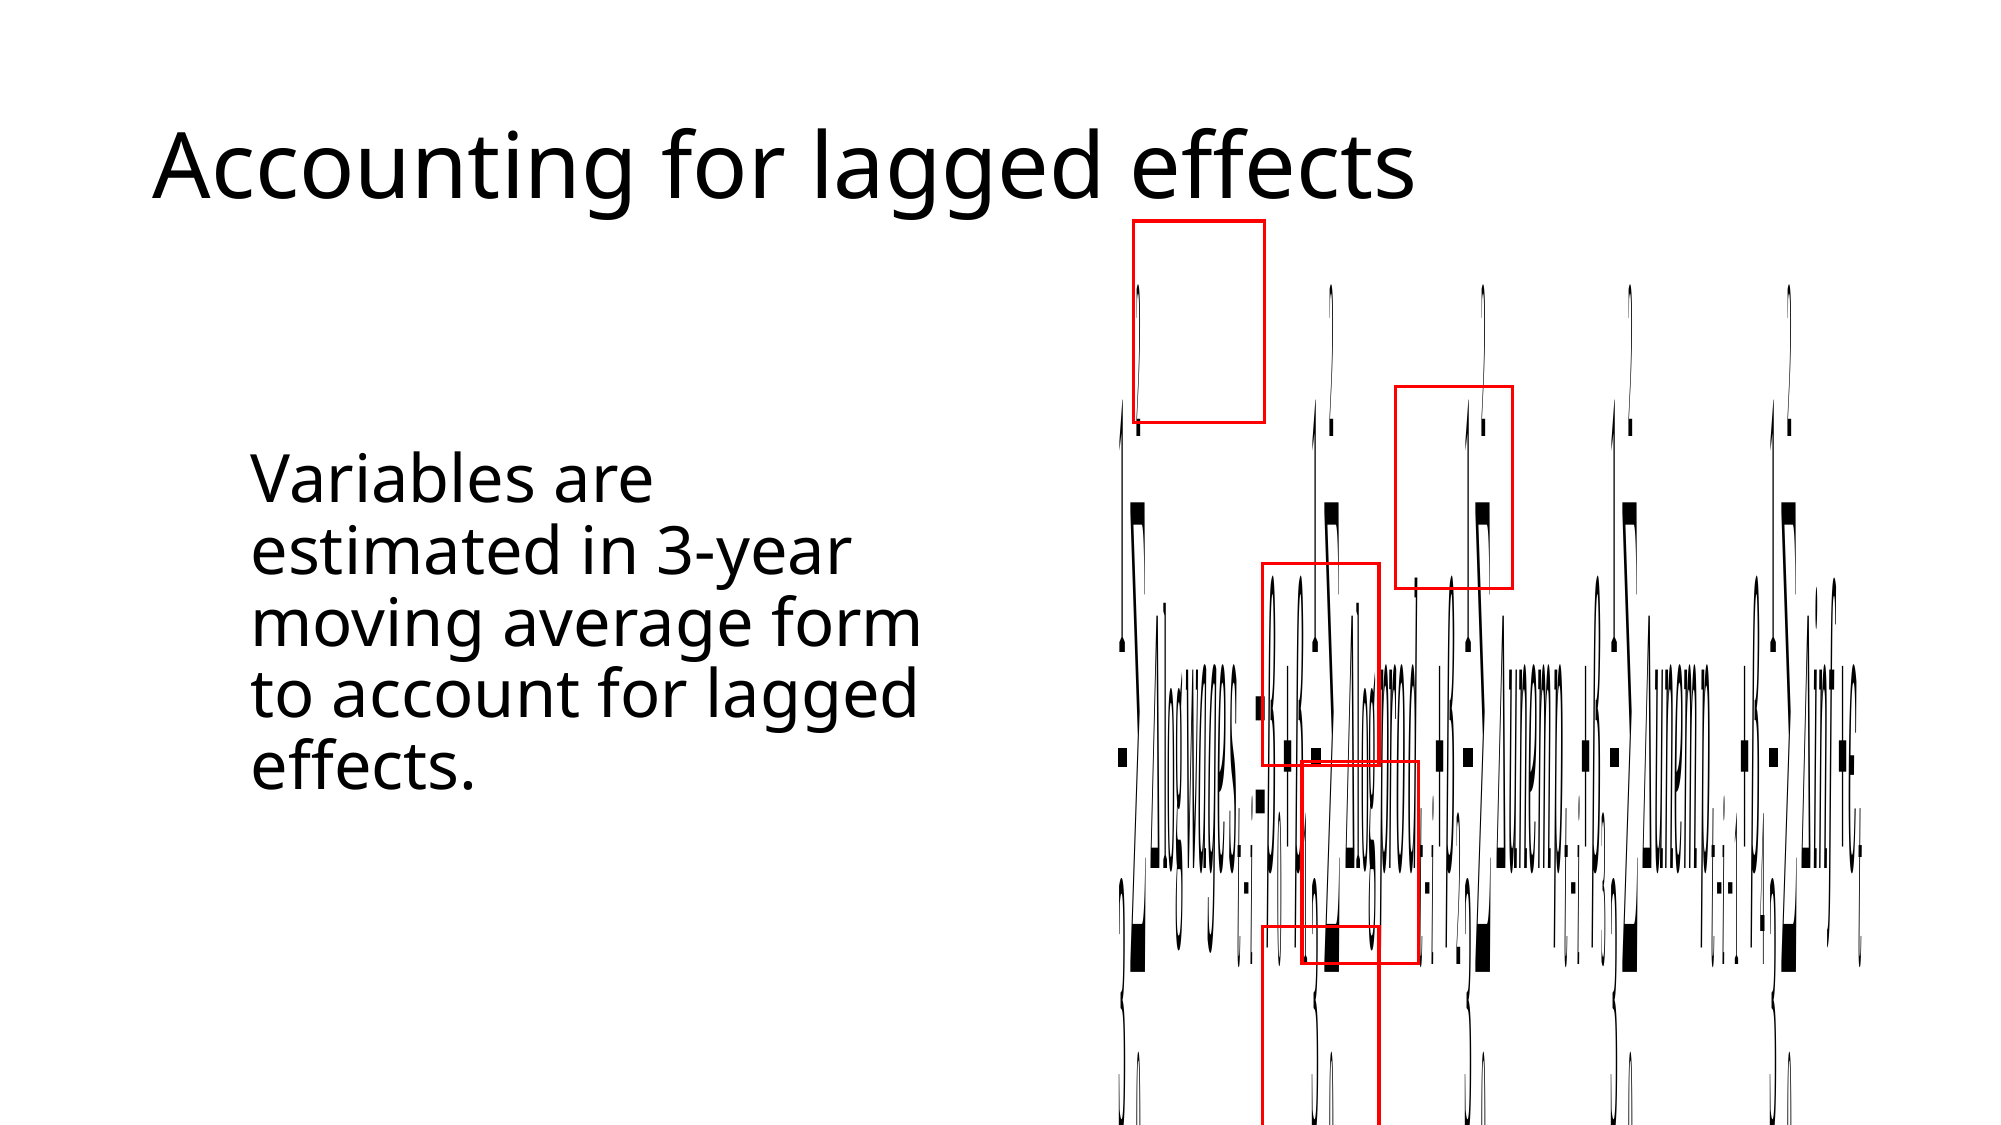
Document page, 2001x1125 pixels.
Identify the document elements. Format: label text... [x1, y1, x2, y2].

text_box [1300, 760, 1420, 965]
text_box [1261, 562, 1381, 767]
text_box Variables are estimated in 3-year moving average form to account for lagged effects. [235, 374, 1000, 875]
text_box [1132, 219, 1266, 424]
text_box [1394, 385, 1514, 590]
text_box [1261, 925, 1381, 1125]
title Accounting for lagged effects [137, 59, 1863, 278]
